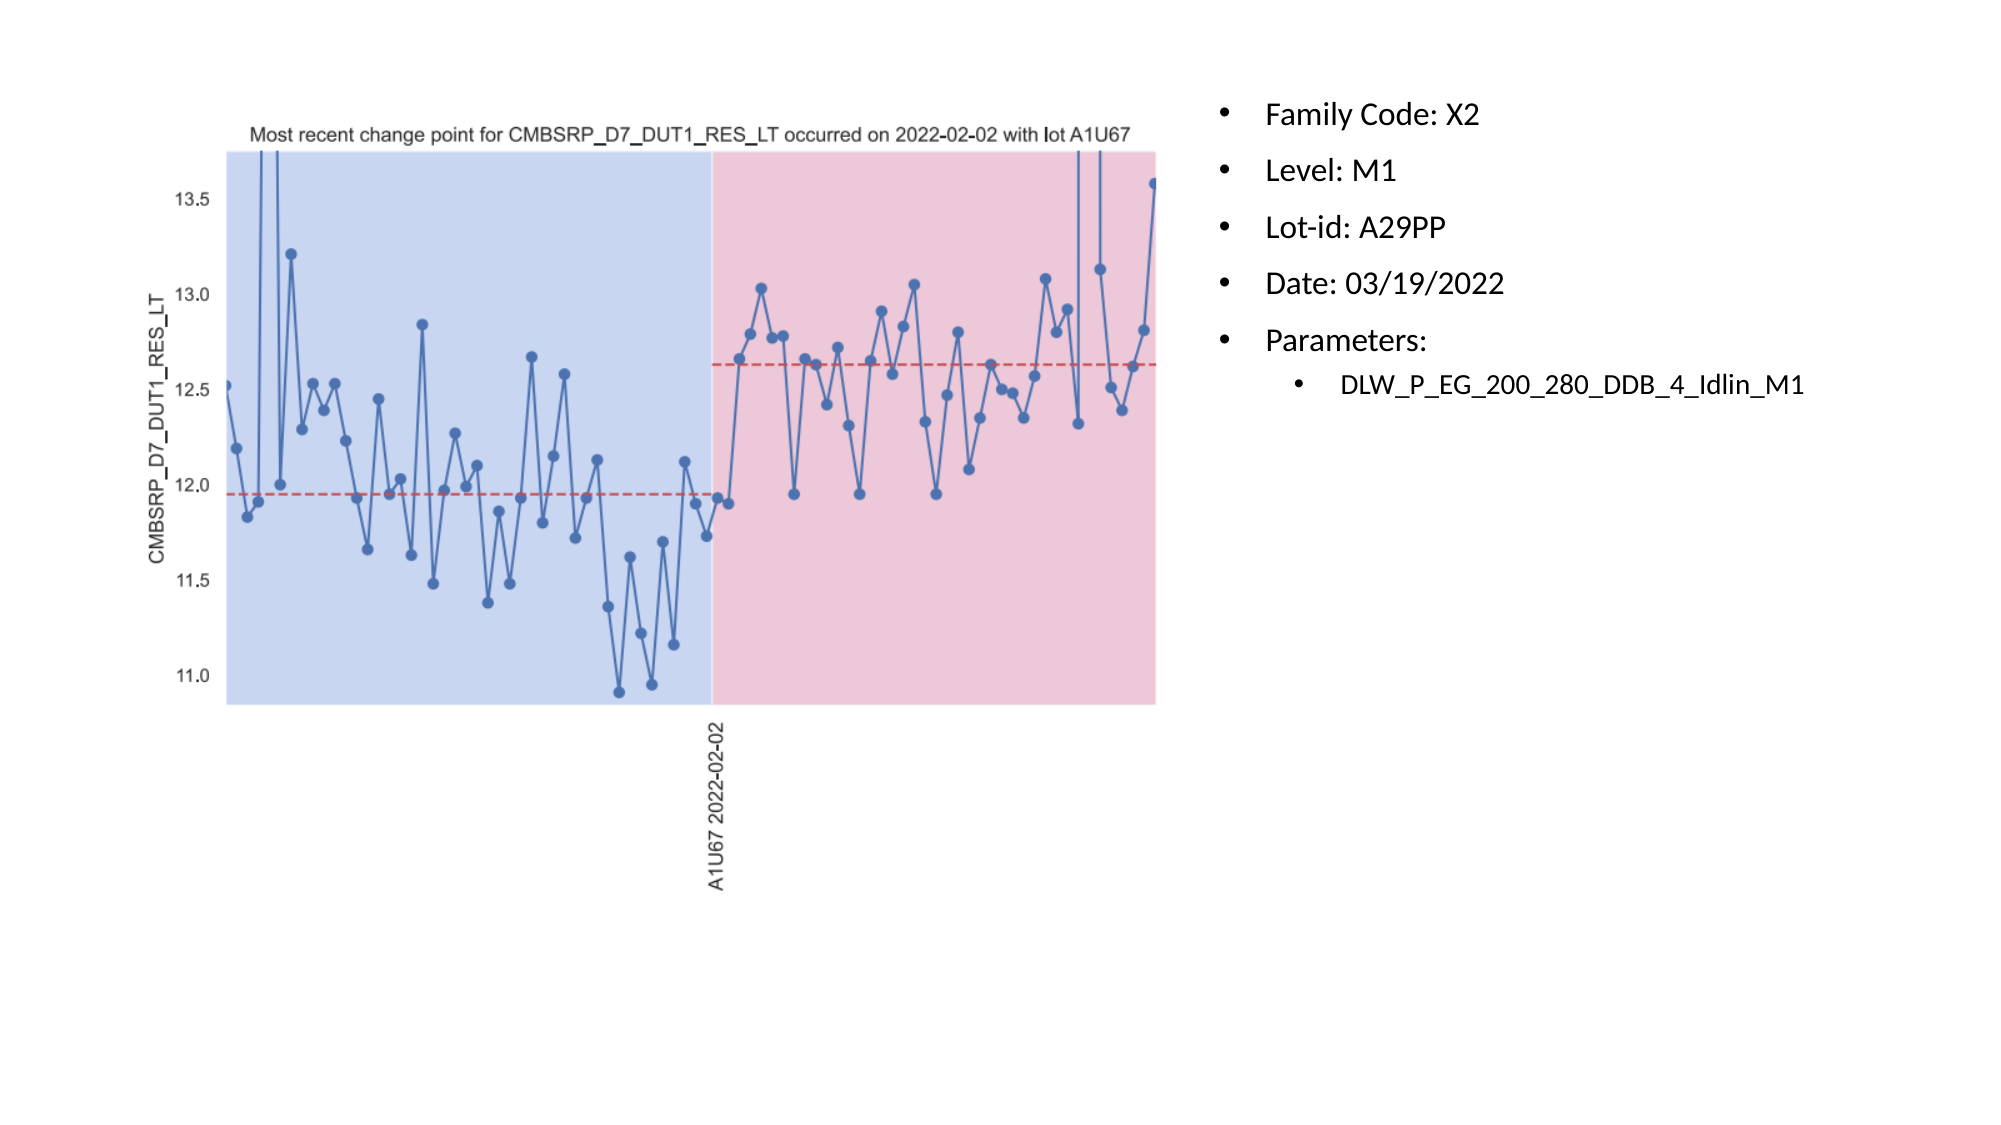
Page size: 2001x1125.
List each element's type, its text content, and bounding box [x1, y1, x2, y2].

text_box Family Code: X2 Level: M1 Lot-id: A29PP Date: 03/19/2022 Parameters: DLW_P_EG_200_280_DDB_4_Idlin_M1 [1204, 88, 1973, 977]
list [89, 67, 1213, 948]
